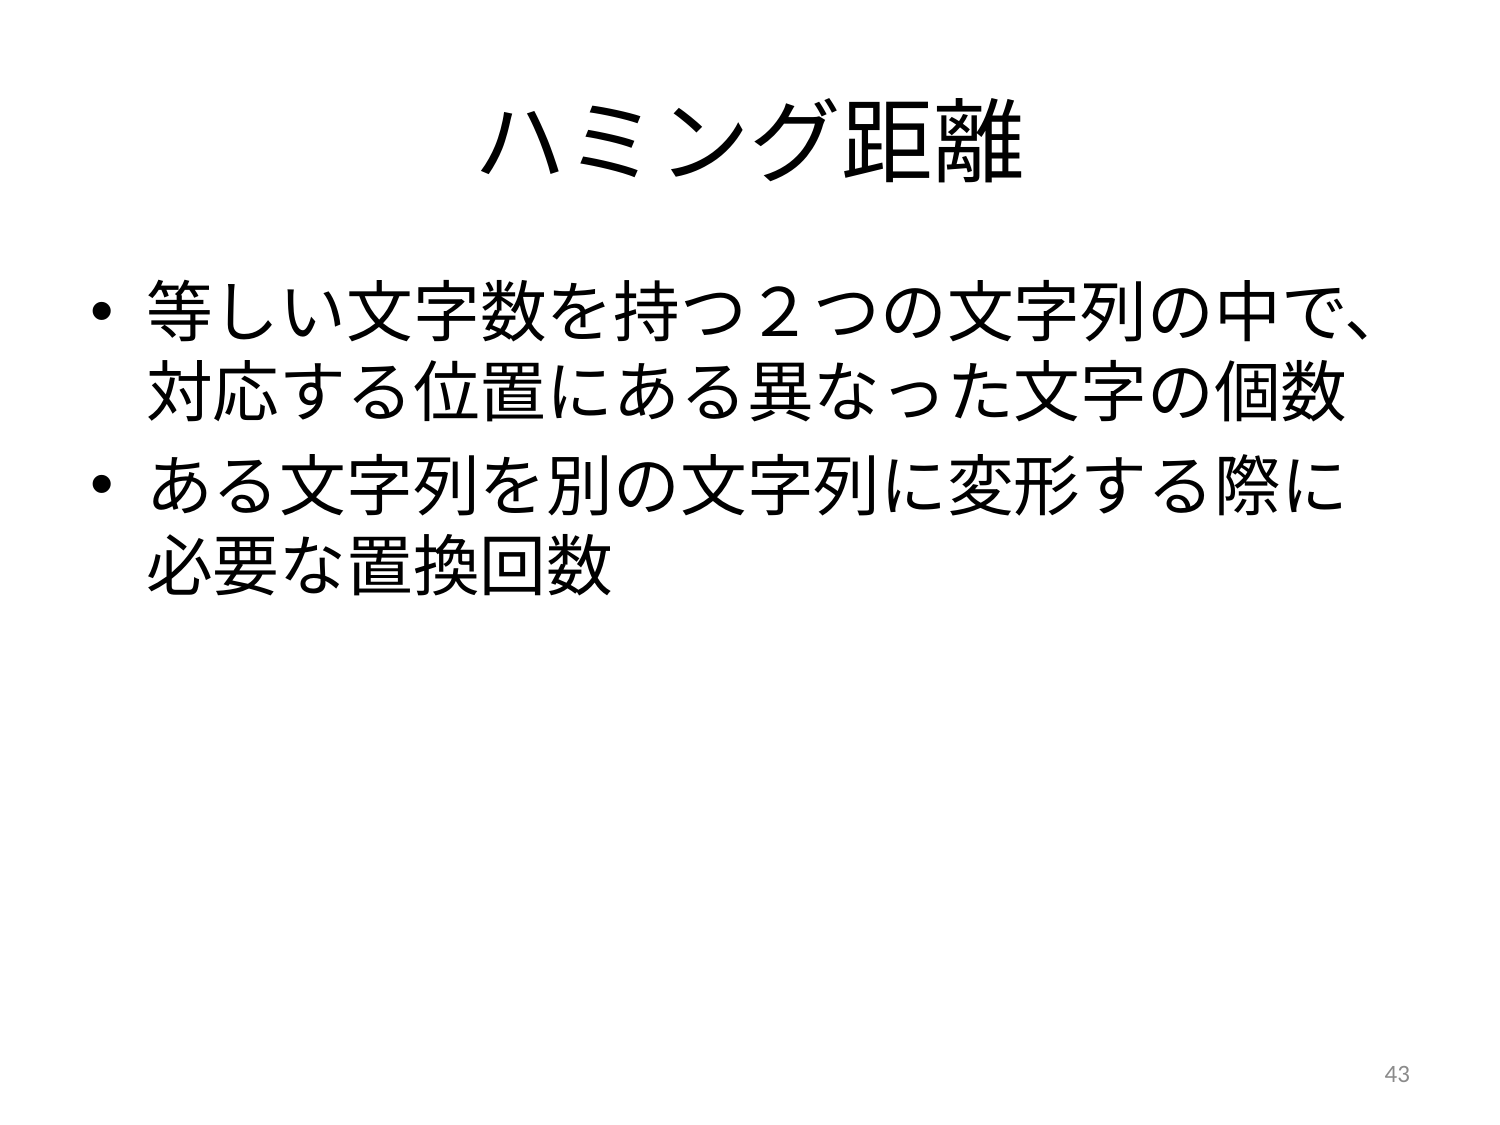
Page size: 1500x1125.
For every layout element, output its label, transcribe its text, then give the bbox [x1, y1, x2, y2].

list 等しい文字数を持つ２つの文字列の中で、対応する位置にある異なった文字の個数 ある文字列を別の文字列に変形する際に必要な置換回数 [75, 262, 1425, 1005]
title ハミング距離 [75, 45, 1425, 233]
slide_number 43 [1074, 1042, 1425, 1103]
